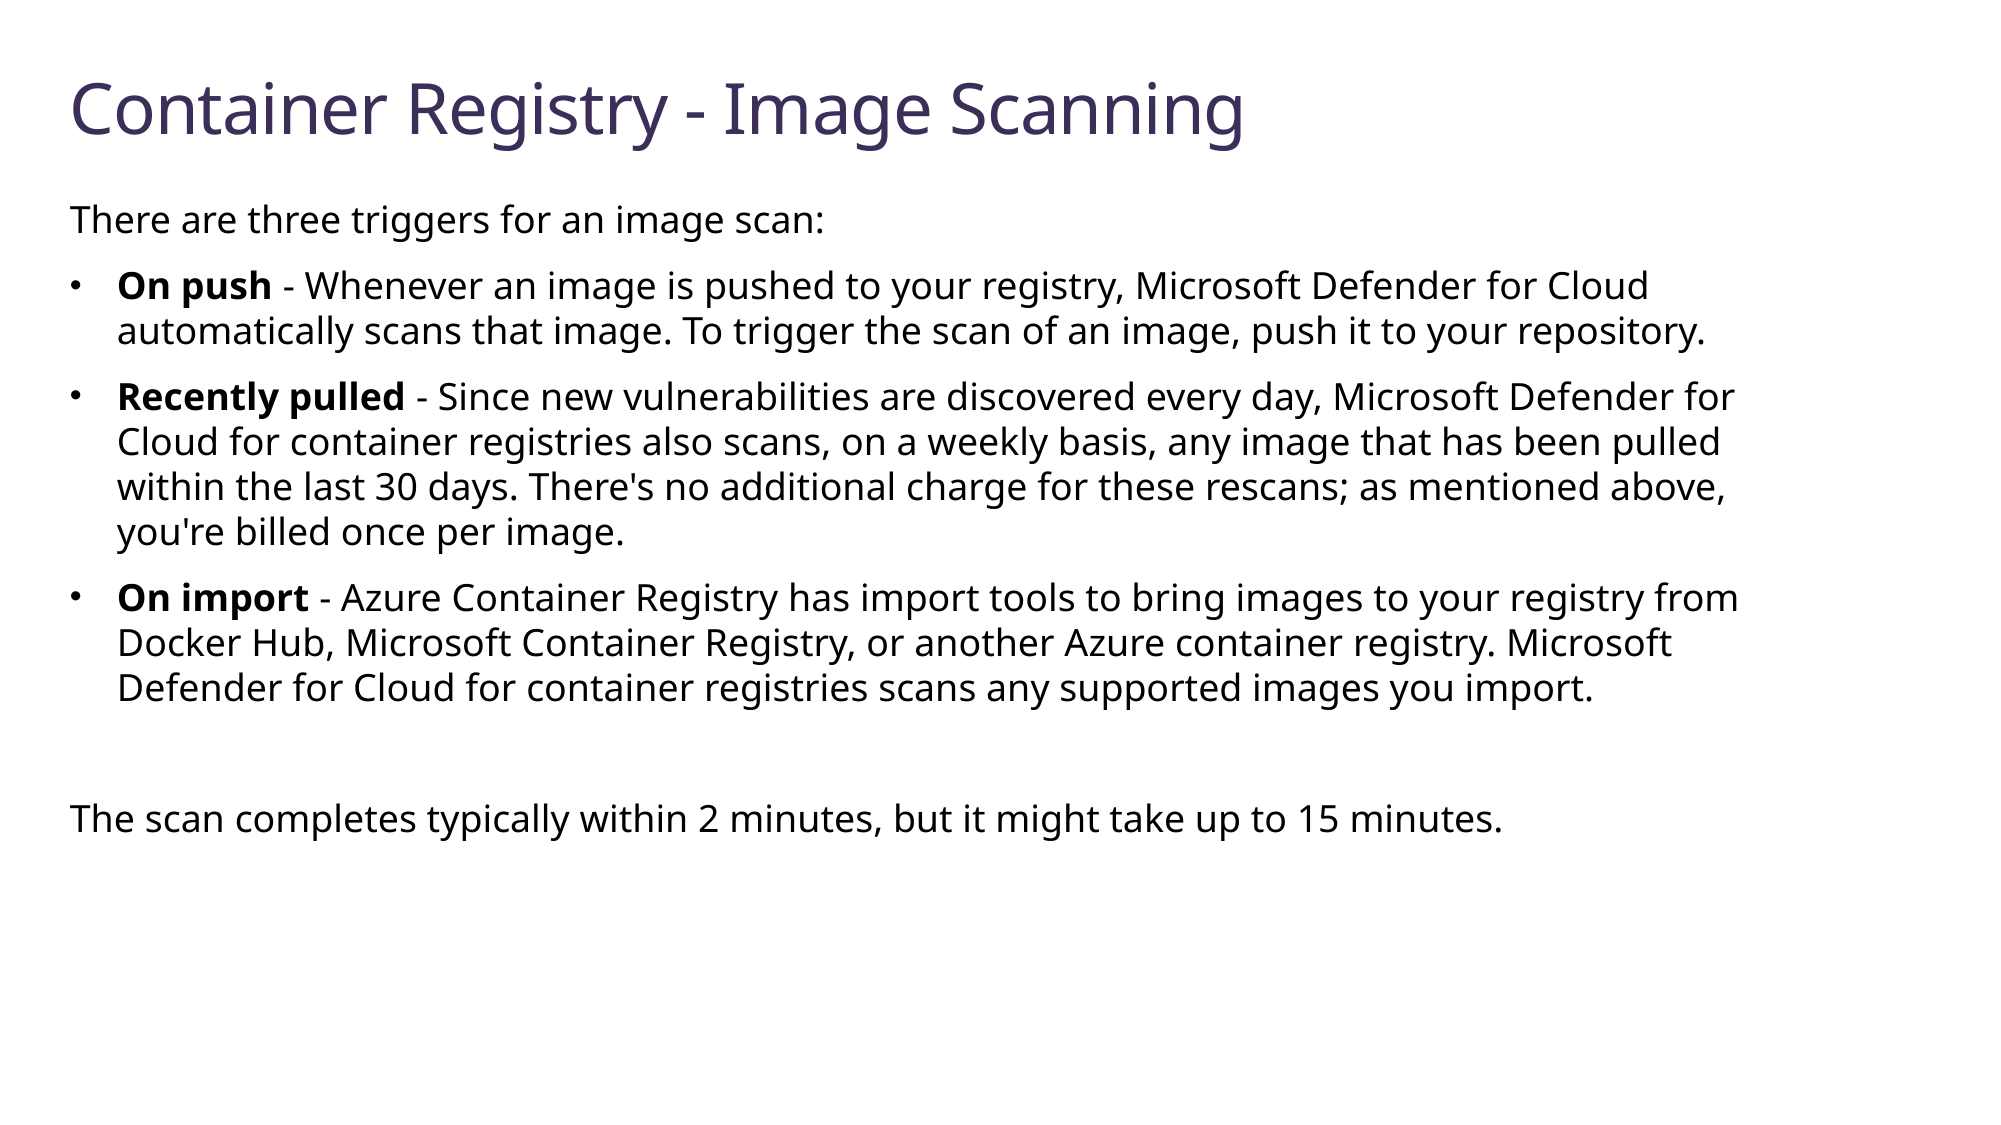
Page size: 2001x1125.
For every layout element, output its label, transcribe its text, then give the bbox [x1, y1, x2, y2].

list There are three triggers for an image scan: On push - Whenever an image is pushed to your registry, Microsoft Defender for Cloud automatically scans that image. To trigger the scan of an image, push it to your repository. Recently pulled - Since new vulnerabilities are discovered every day, Microsoft Defender for Cloud for container registries also scans, on a weekly basis, any image that has been pulled within the last 30 days. There's no additional charge for these rescans; as mentioned above, you're billed once per image. On import - Azure Container Registry has import tools to bring images to your registry from Docker Hub, Microsoft Container Registry, or another Azure container registry. Microsoft Defender for Cloud for container registries scans any supported images you import. The scan completes typically within 2 minutes, but it might take up to 15 minutes. [69, 196, 1829, 279]
title Container Registry - Image Scanning [69, 36, 1345, 161]
